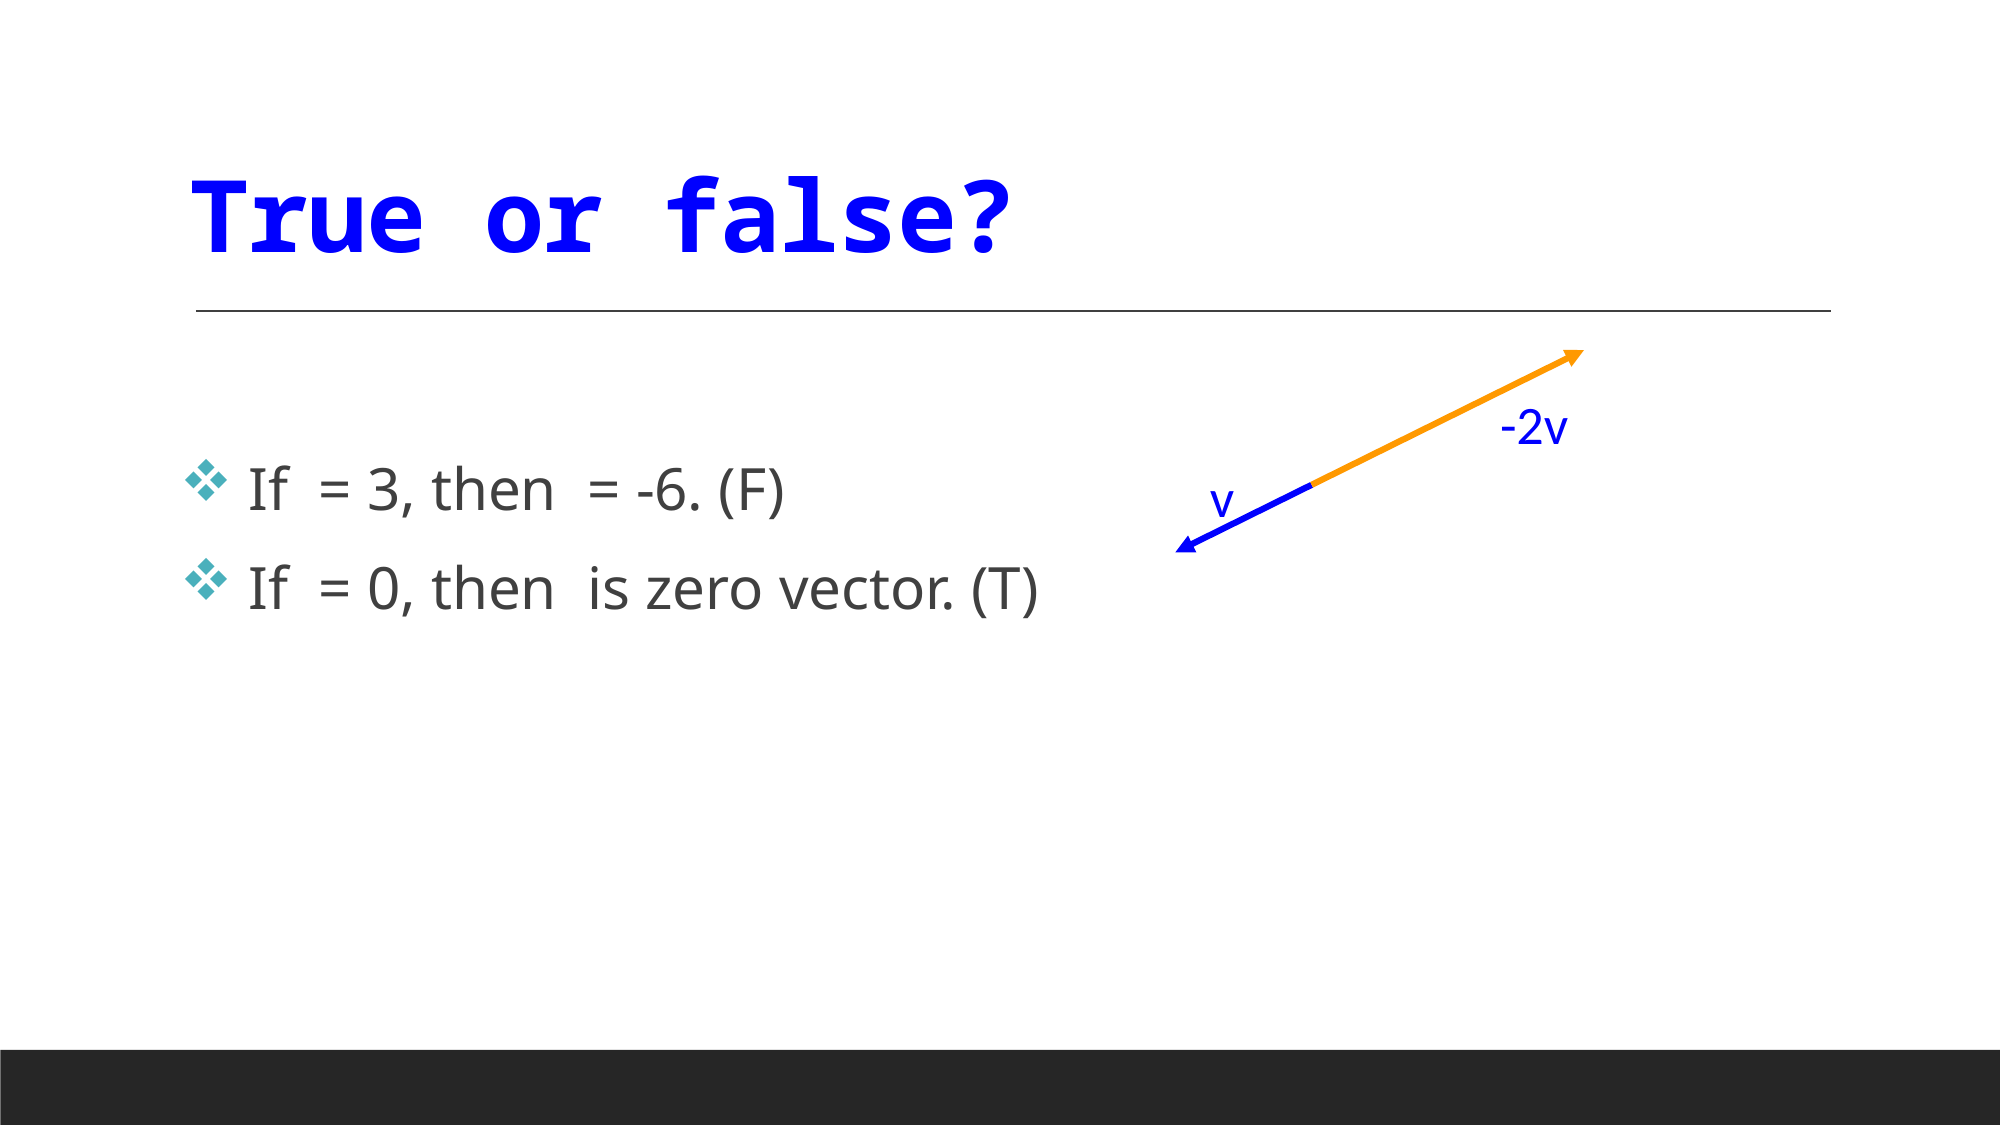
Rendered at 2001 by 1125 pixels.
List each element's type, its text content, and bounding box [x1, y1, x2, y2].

title True or false? [174, 43, 1825, 282]
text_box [1311, 349, 1585, 486]
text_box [1174, 455, 1313, 553]
